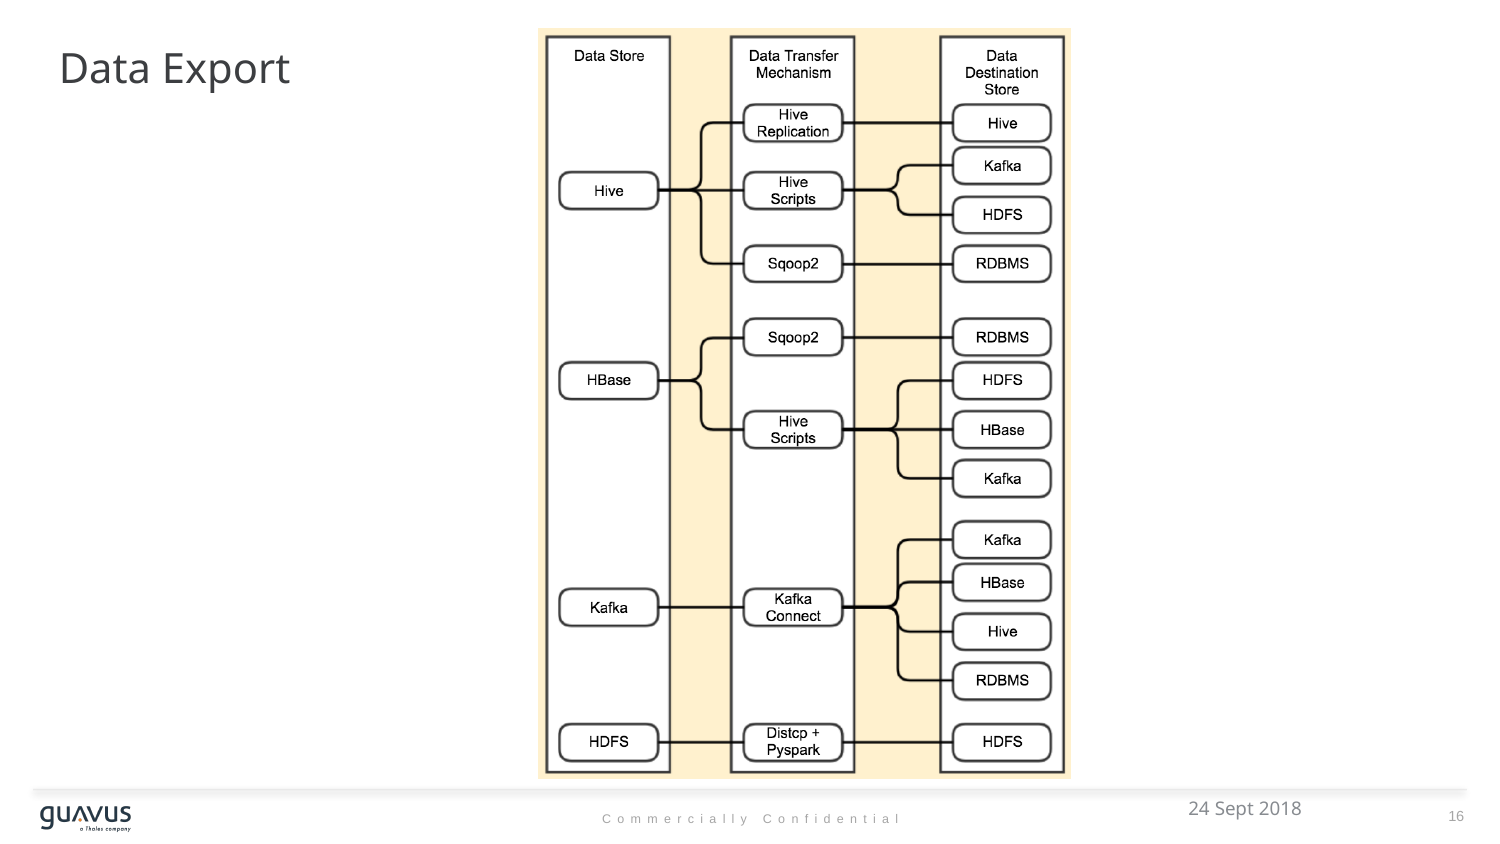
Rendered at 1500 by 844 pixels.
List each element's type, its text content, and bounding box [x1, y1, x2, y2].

picture [27, 796, 146, 841]
title Data Export [43, 10, 1467, 130]
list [538, 27, 1071, 779]
